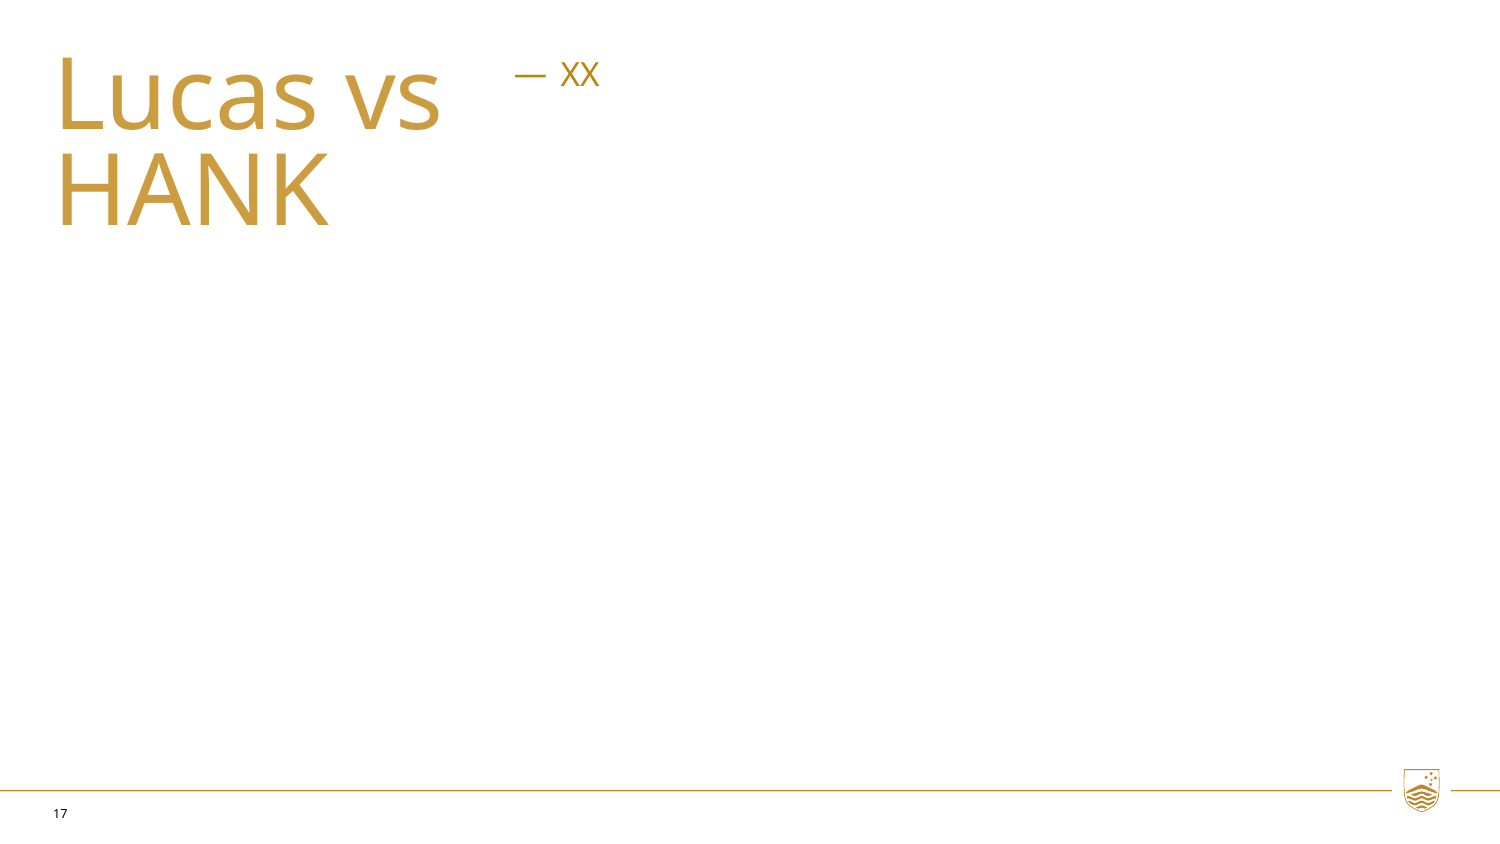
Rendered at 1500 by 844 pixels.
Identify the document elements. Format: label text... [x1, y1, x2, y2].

list XX [513, 53, 1441, 733]
title Lucas vs HANK [53, 53, 467, 569]
picture [0, 769, 1500, 812]
slide_number 17 [53, 806, 113, 824]
